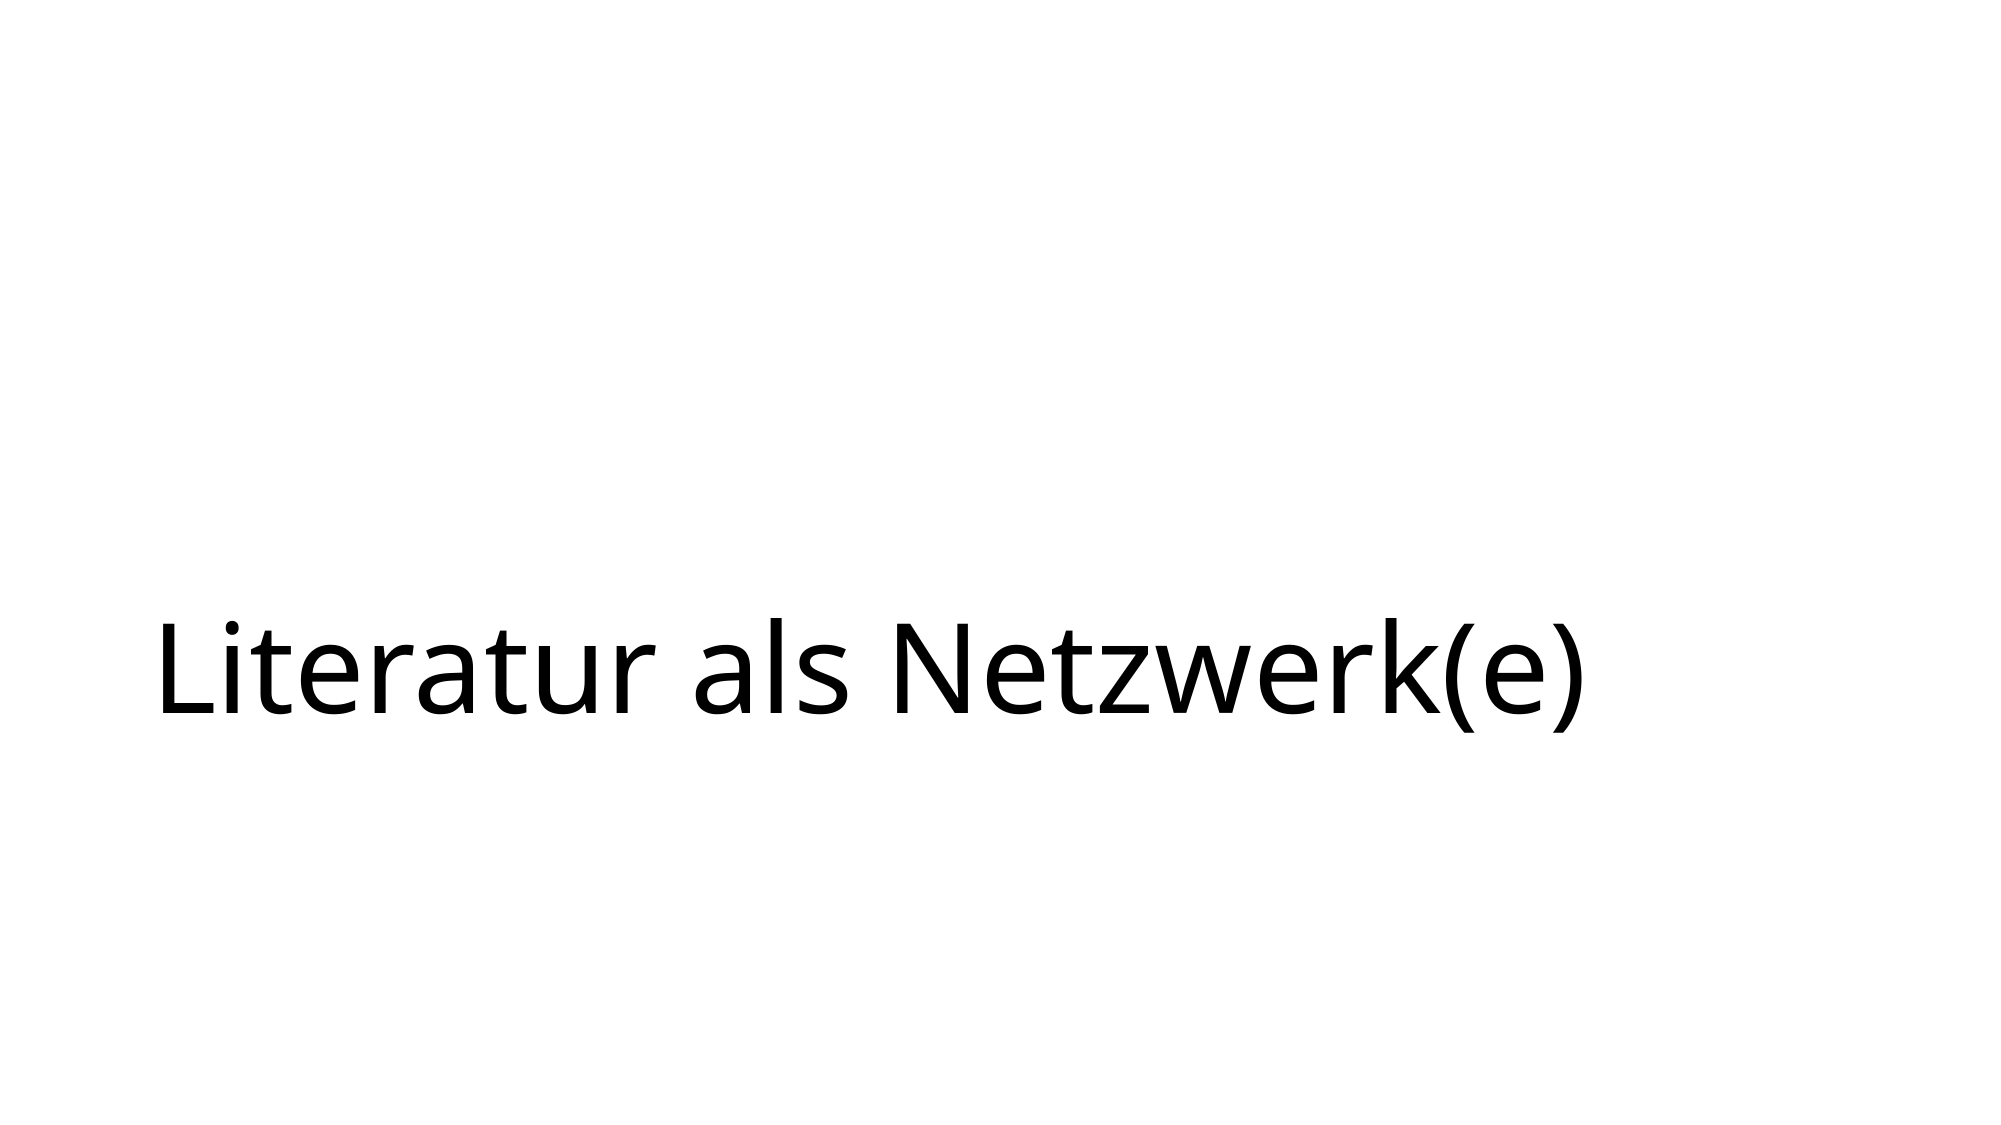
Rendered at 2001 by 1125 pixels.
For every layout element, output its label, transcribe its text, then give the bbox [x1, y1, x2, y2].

title Literatur als Netzwerk(e) [136, 280, 1862, 749]
